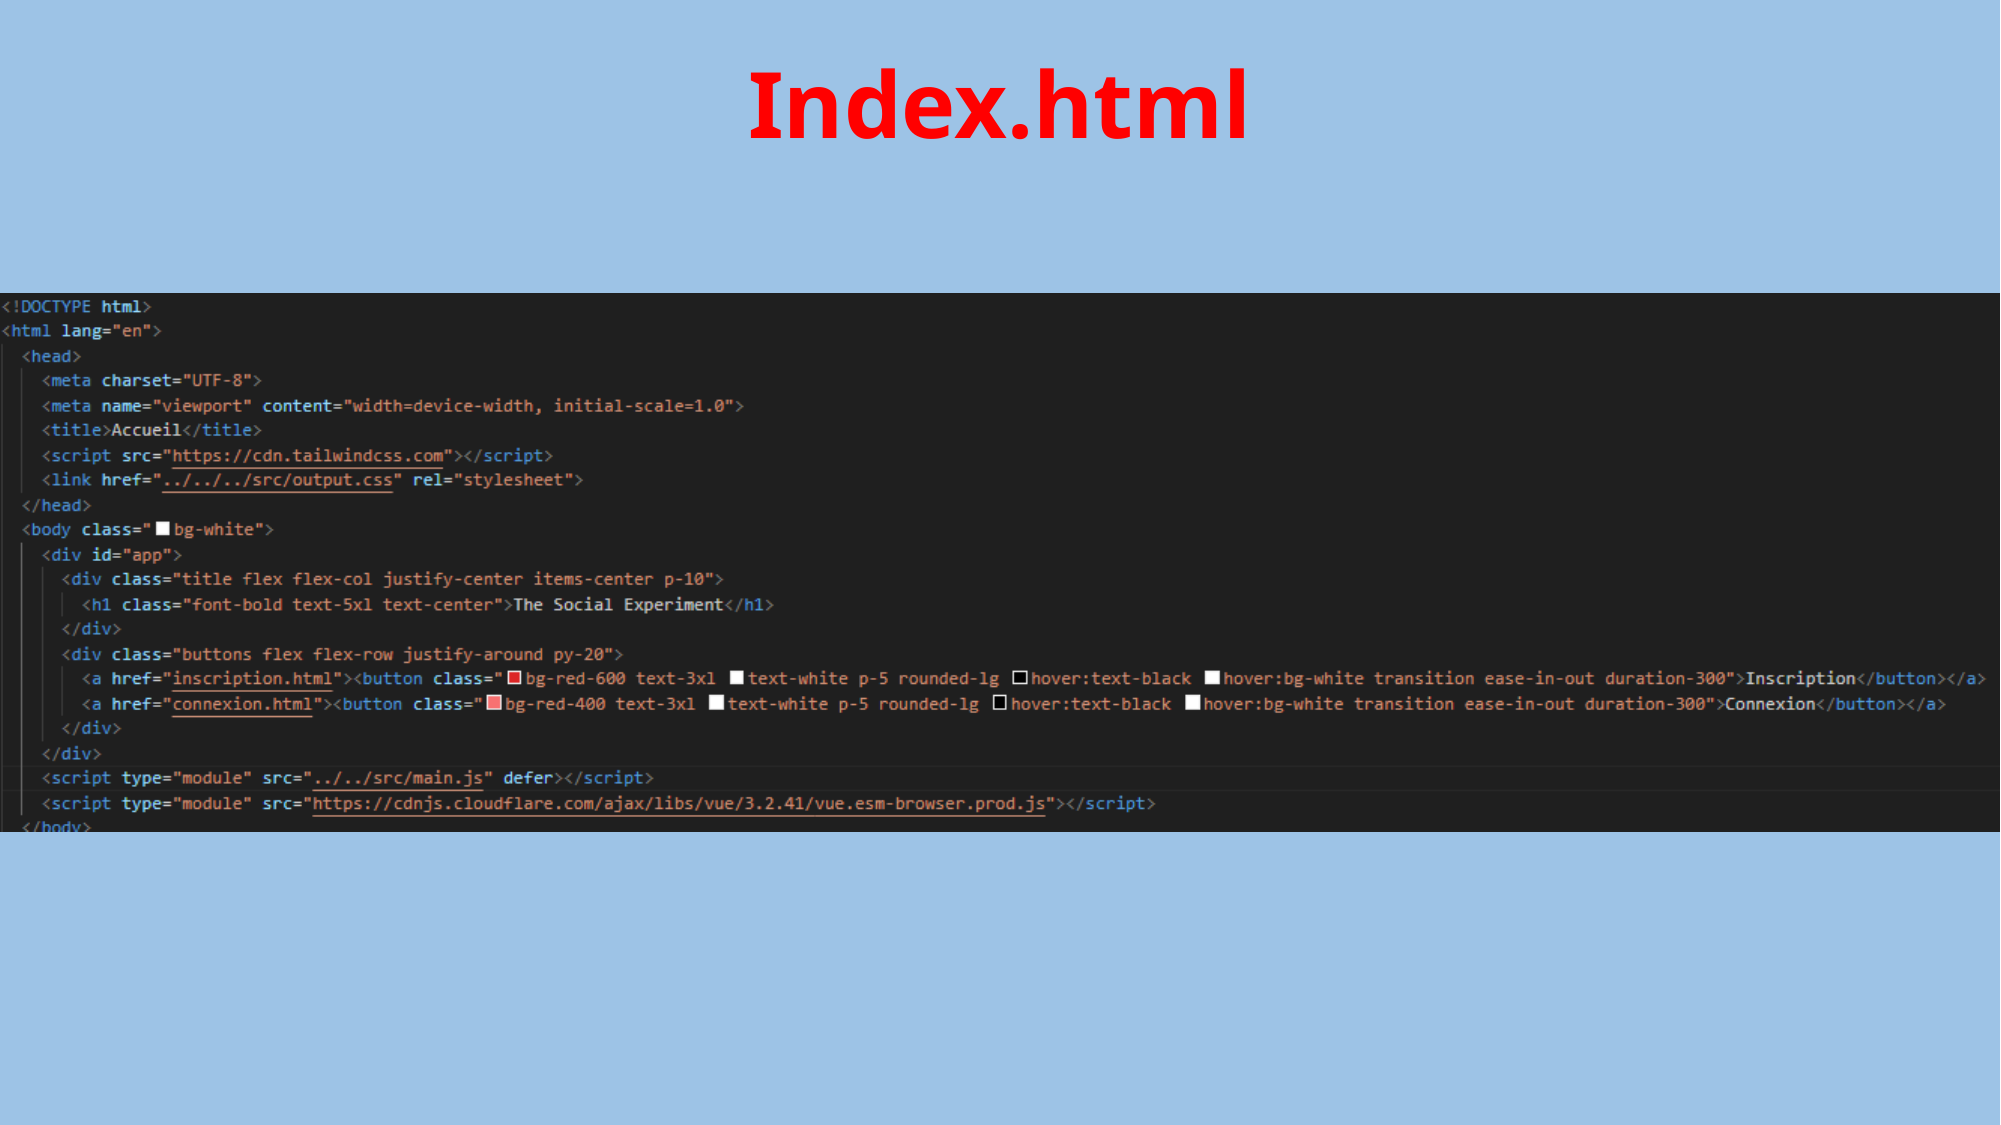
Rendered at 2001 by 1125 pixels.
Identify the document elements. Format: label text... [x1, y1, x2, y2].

title Index.html [137, 0, 1863, 218]
picture [0, 293, 2000, 832]
